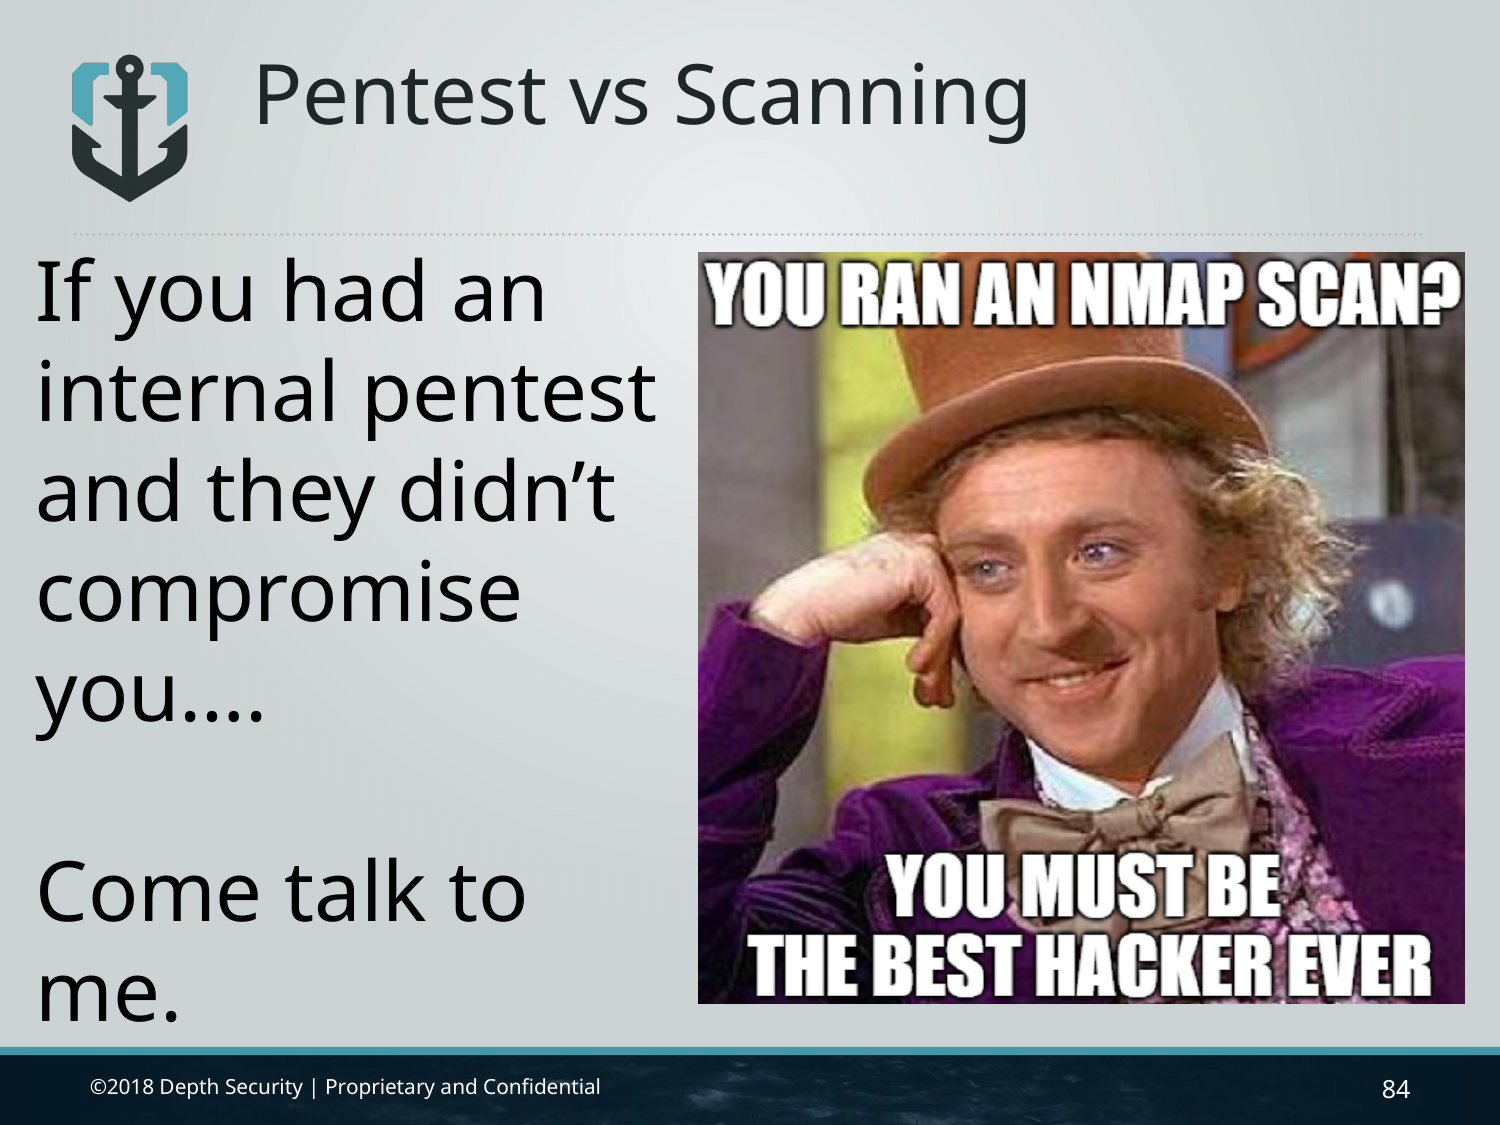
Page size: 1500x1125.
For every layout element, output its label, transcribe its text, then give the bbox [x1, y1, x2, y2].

picture [0, 1056, 1500, 1125]
picture [0, 0, 1500, 1046]
text_box If you had an internal pentest and they didn’t compromise you…. Come talk to me. [20, 230, 699, 1046]
text_box Pentest vs Scanning [237, 32, 1425, 149]
